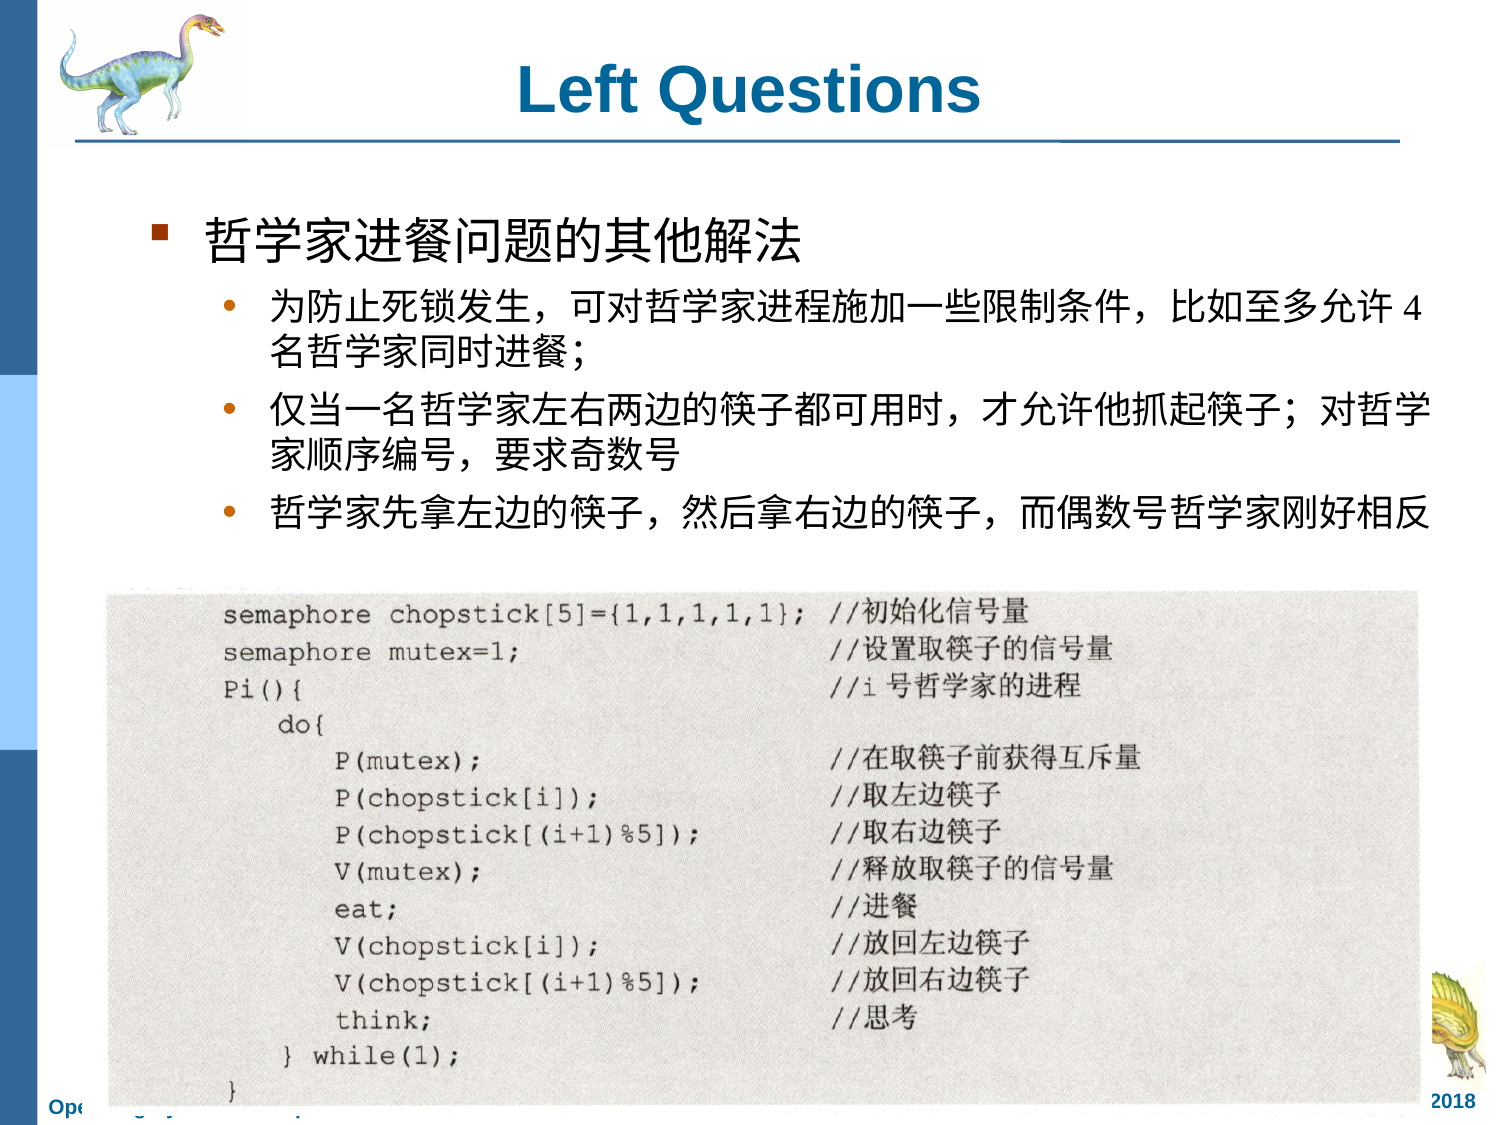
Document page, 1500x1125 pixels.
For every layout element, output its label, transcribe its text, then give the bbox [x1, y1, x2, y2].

picture [81, 588, 1486, 1117]
picture [46, 0, 243, 149]
title Left Questions [75, 38, 1425, 133]
list 哲学家进餐问题的其他解法 为防止死锁发生，可对哲学家进程施加一些限制条件，比如至多允许4名哲学家同时进餐； 仅当一名哲学家左右两边的筷子都可用时，才允许他抓起筷子；对哲学家顺序编号，要求奇数号 哲学家先拿左边的筷子，然后拿右边的筷子，而偶数号哲学家刚好相反 [132, 202, 1458, 946]
